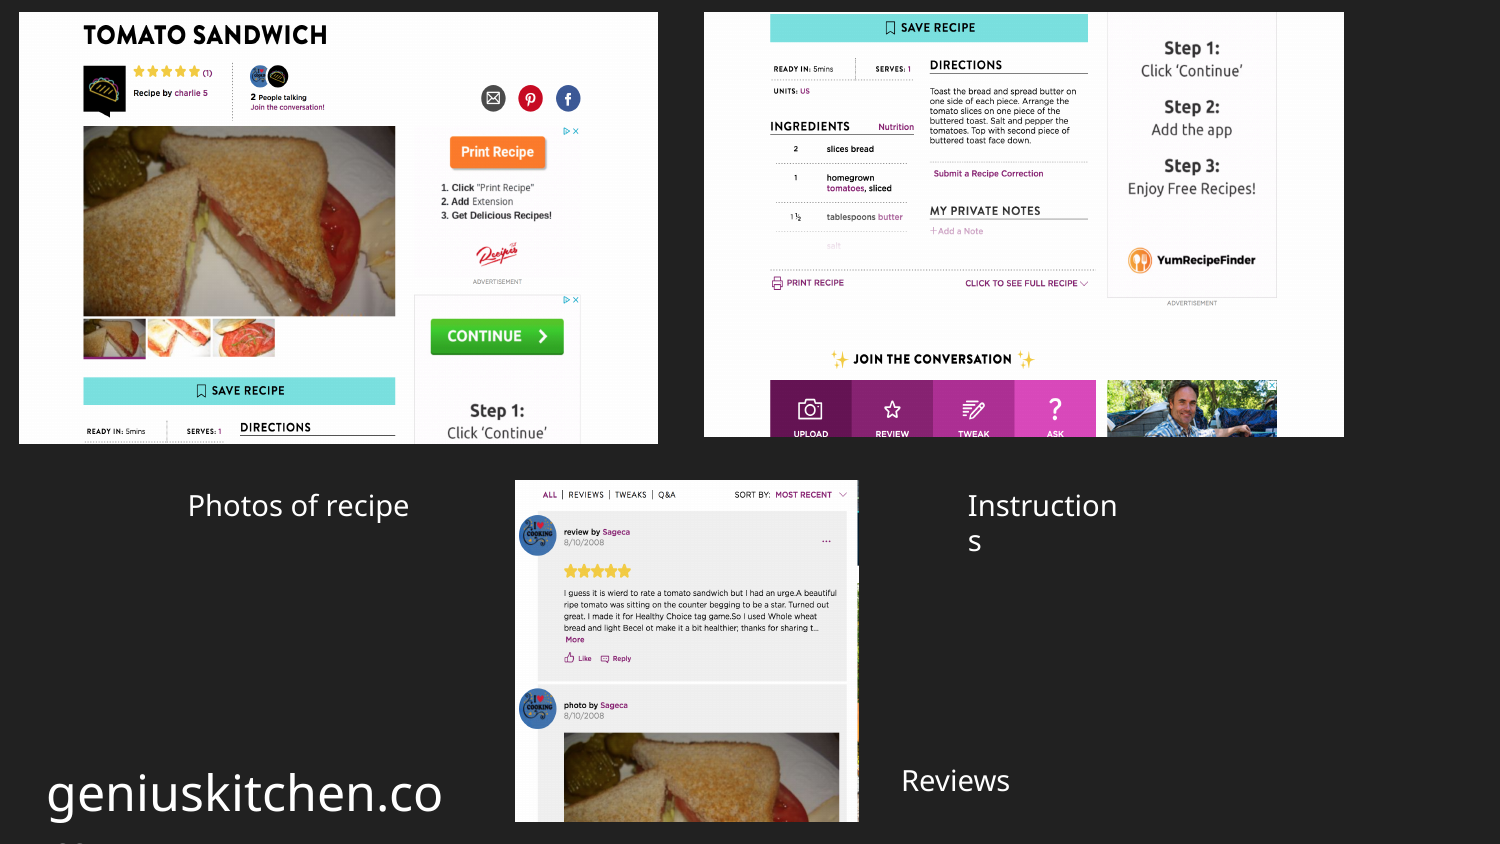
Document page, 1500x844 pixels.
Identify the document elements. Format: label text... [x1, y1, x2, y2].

text_box Instructions [952, 472, 1138, 591]
picture [704, 12, 1344, 437]
text_box Photos of recipe [172, 472, 478, 591]
picture [515, 480, 859, 822]
text_box Reviews [885, 746, 1071, 844]
picture [18, 12, 658, 444]
text_box geniuskitchen.com [31, 746, 502, 820]
